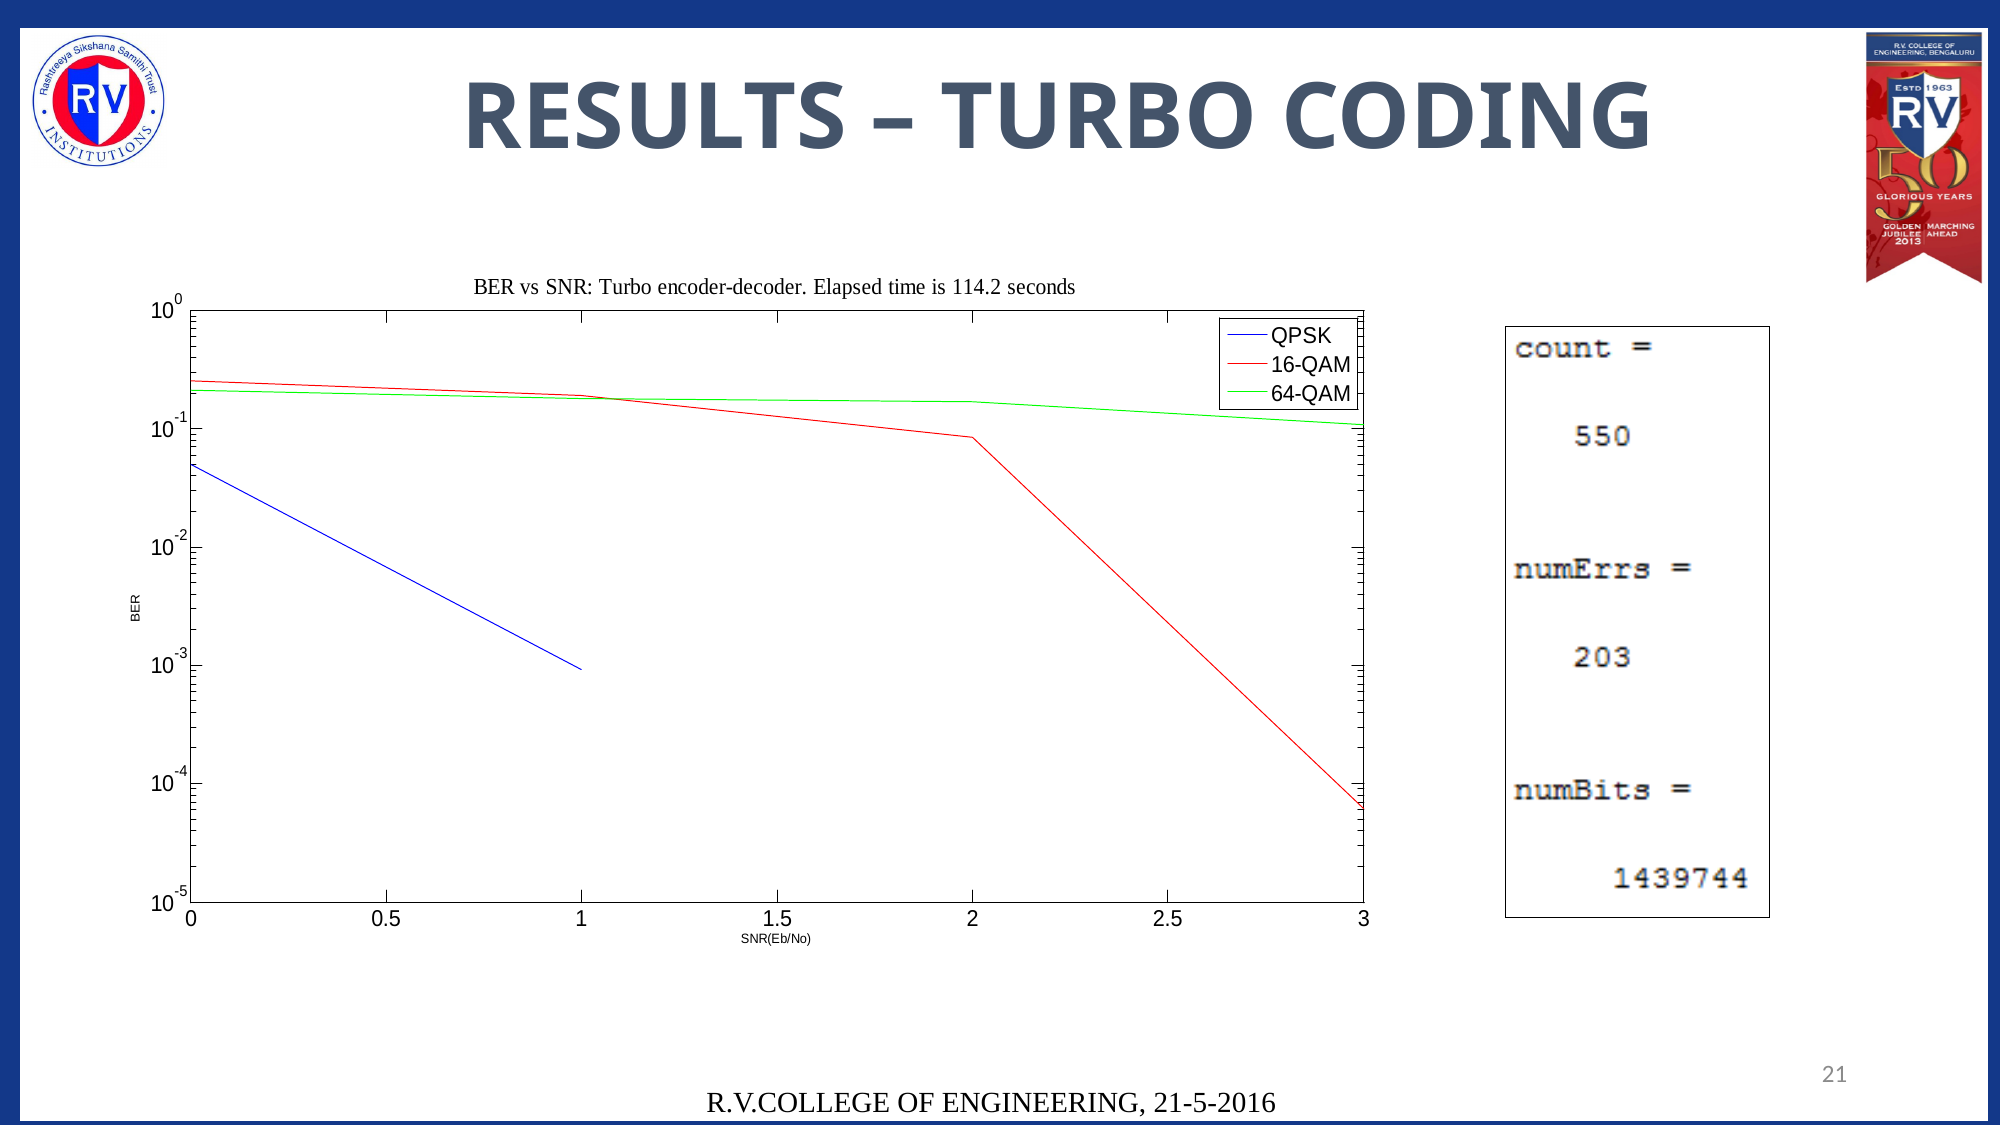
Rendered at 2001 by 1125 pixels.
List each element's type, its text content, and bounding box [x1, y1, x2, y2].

picture [120, 256, 1382, 965]
slide_number 21 [1412, 1042, 1863, 1103]
picture [1505, 326, 1770, 918]
text_box [3, 11, 2000, 1125]
text_box R.V.COLLEGE OF ENGINEERING, 21-5-2016 [691, 1075, 1487, 1125]
text_box RESULTS – TURBO CODING [137, 48, 1681, 279]
picture [1862, 29, 1987, 296]
picture [31, 33, 167, 168]
